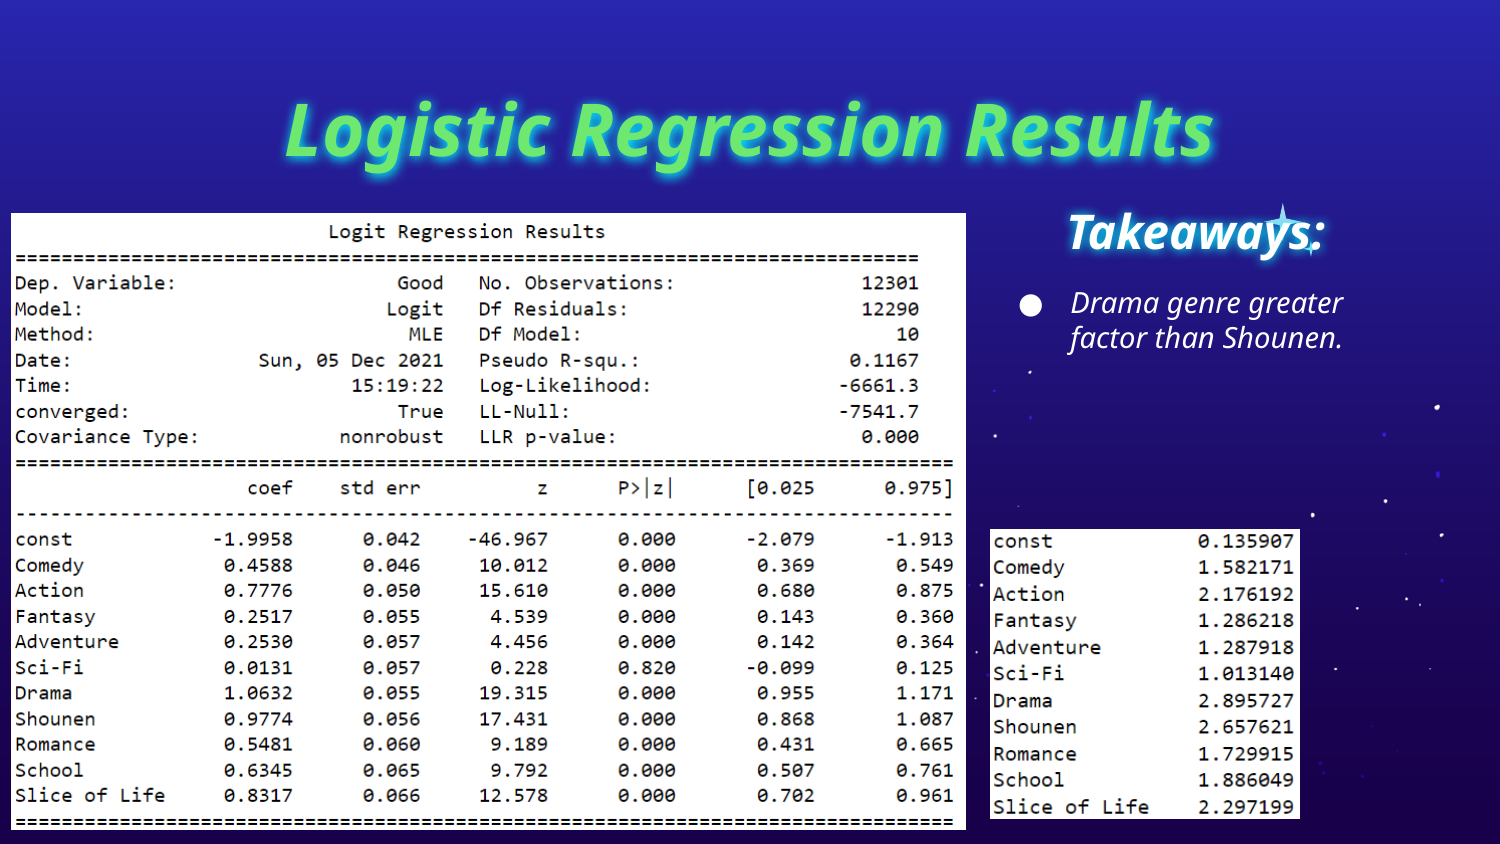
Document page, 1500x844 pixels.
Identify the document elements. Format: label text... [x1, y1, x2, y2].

title Logistic Regression Results [116, 88, 1383, 167]
title Takeaways: [995, 198, 1397, 262]
subtitle Drama genre greater factor than Shounen. [995, 284, 1418, 505]
picture [0, 0, 1500, 844]
